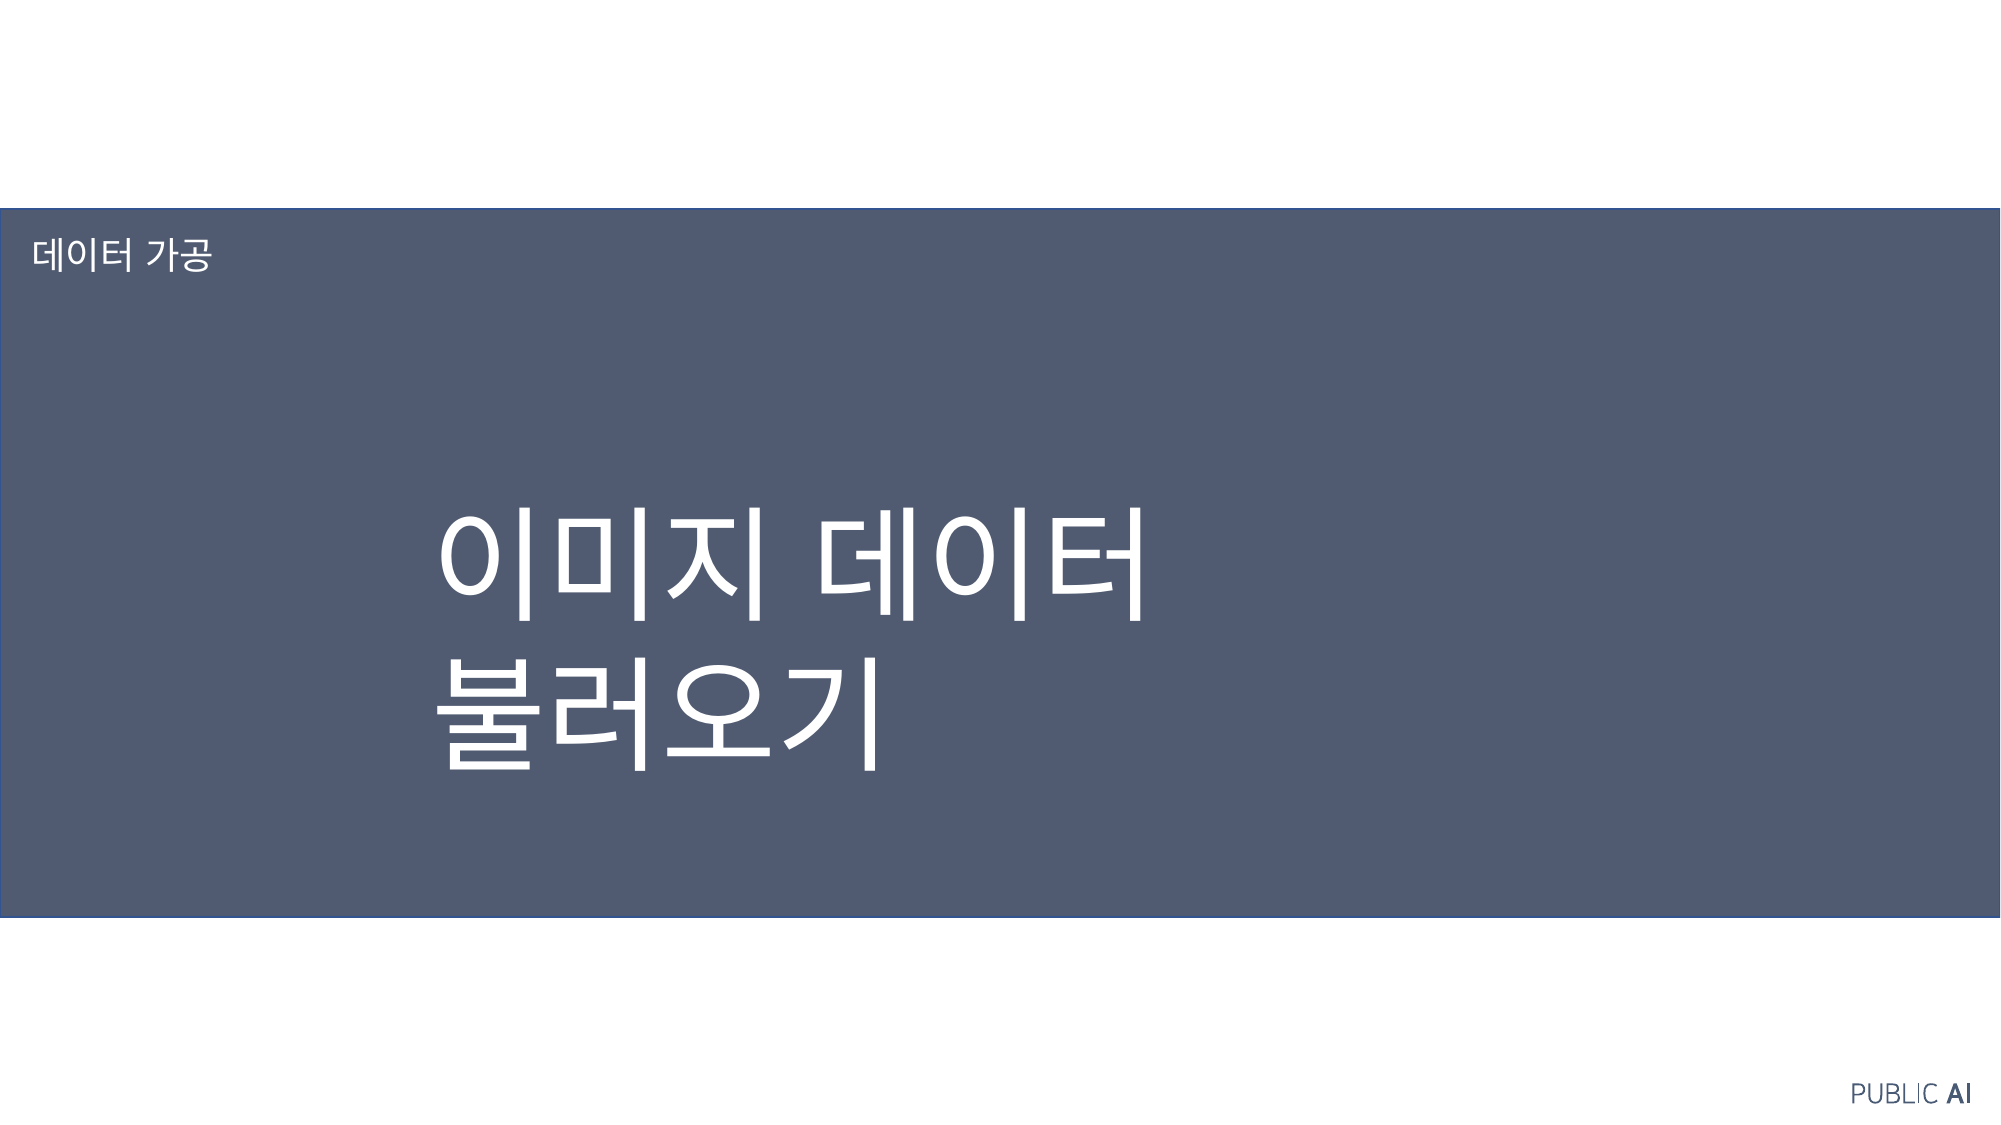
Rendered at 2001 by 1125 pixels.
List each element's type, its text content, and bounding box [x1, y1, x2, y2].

text_box 이미지 데이터 불러오기 [417, 479, 1583, 794]
text_box 데이터 가공 [16, 224, 438, 285]
